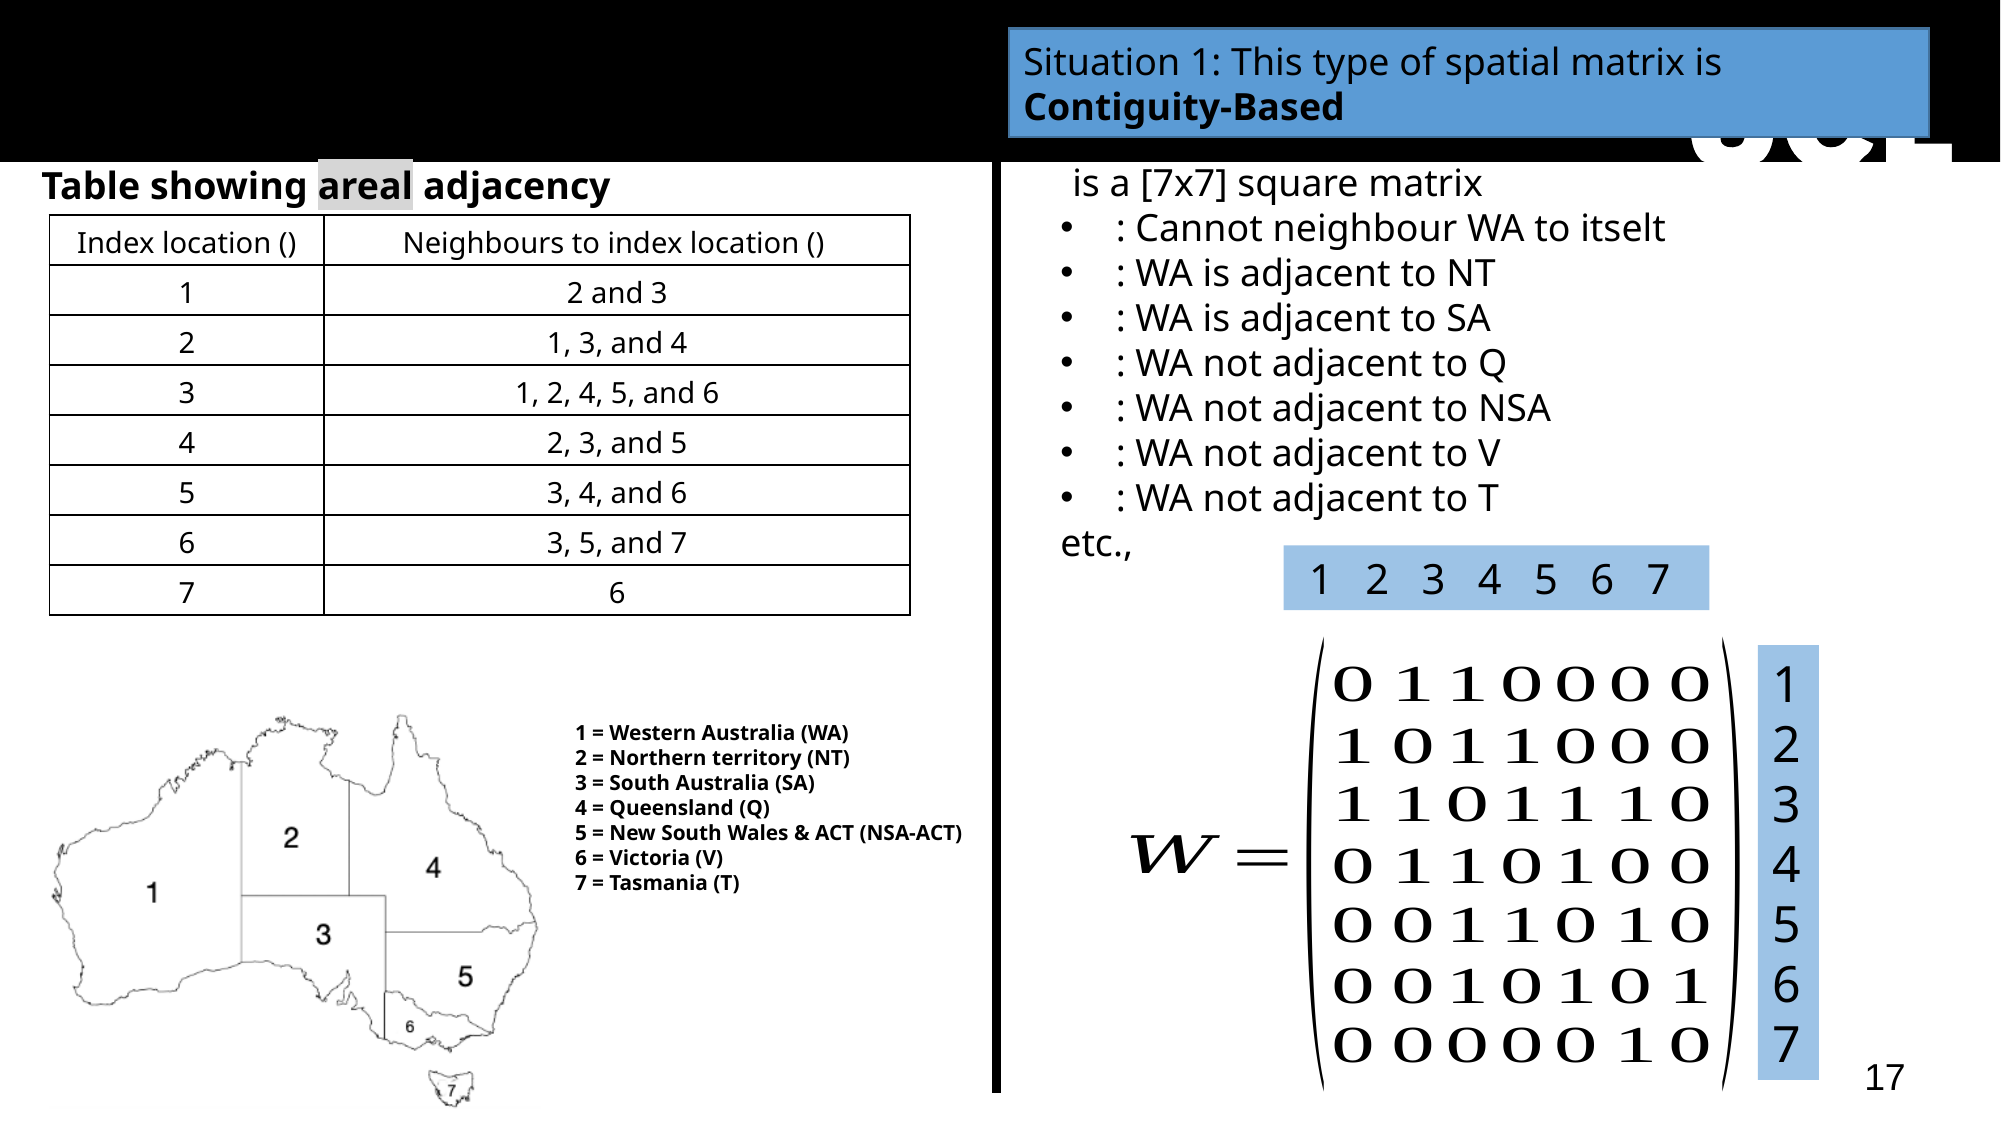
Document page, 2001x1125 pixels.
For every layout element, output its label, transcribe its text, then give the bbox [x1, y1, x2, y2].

text_box Situation 1: This type of spatial matrix is Contiguity-Based [1008, 30, 1912, 136]
text_box Table showing areal adjacency [1001, 154, 1179, 215]
picture [49, 709, 541, 1111]
text_box 1 = Western Australia (WA) 2 = Northern territory (NT) 3 = South Australia (SA) 4 = Queensland (Q) 5 = New South Wales & ACT (NSA-ACT) 6 = Victoria (V) 7 = Tasmania (T) [560, 712, 985, 902]
text_box 1 2 3 4 5 6 7 [1283, 545, 1710, 611]
text_box 1 2 3 4 5 6 7 [1757, 645, 1819, 1080]
text_box 17 [1849, 1045, 1939, 1070]
text_box Table showing areal adjacency [26, 154, 992, 215]
text_box [1008, 27, 1930, 138]
